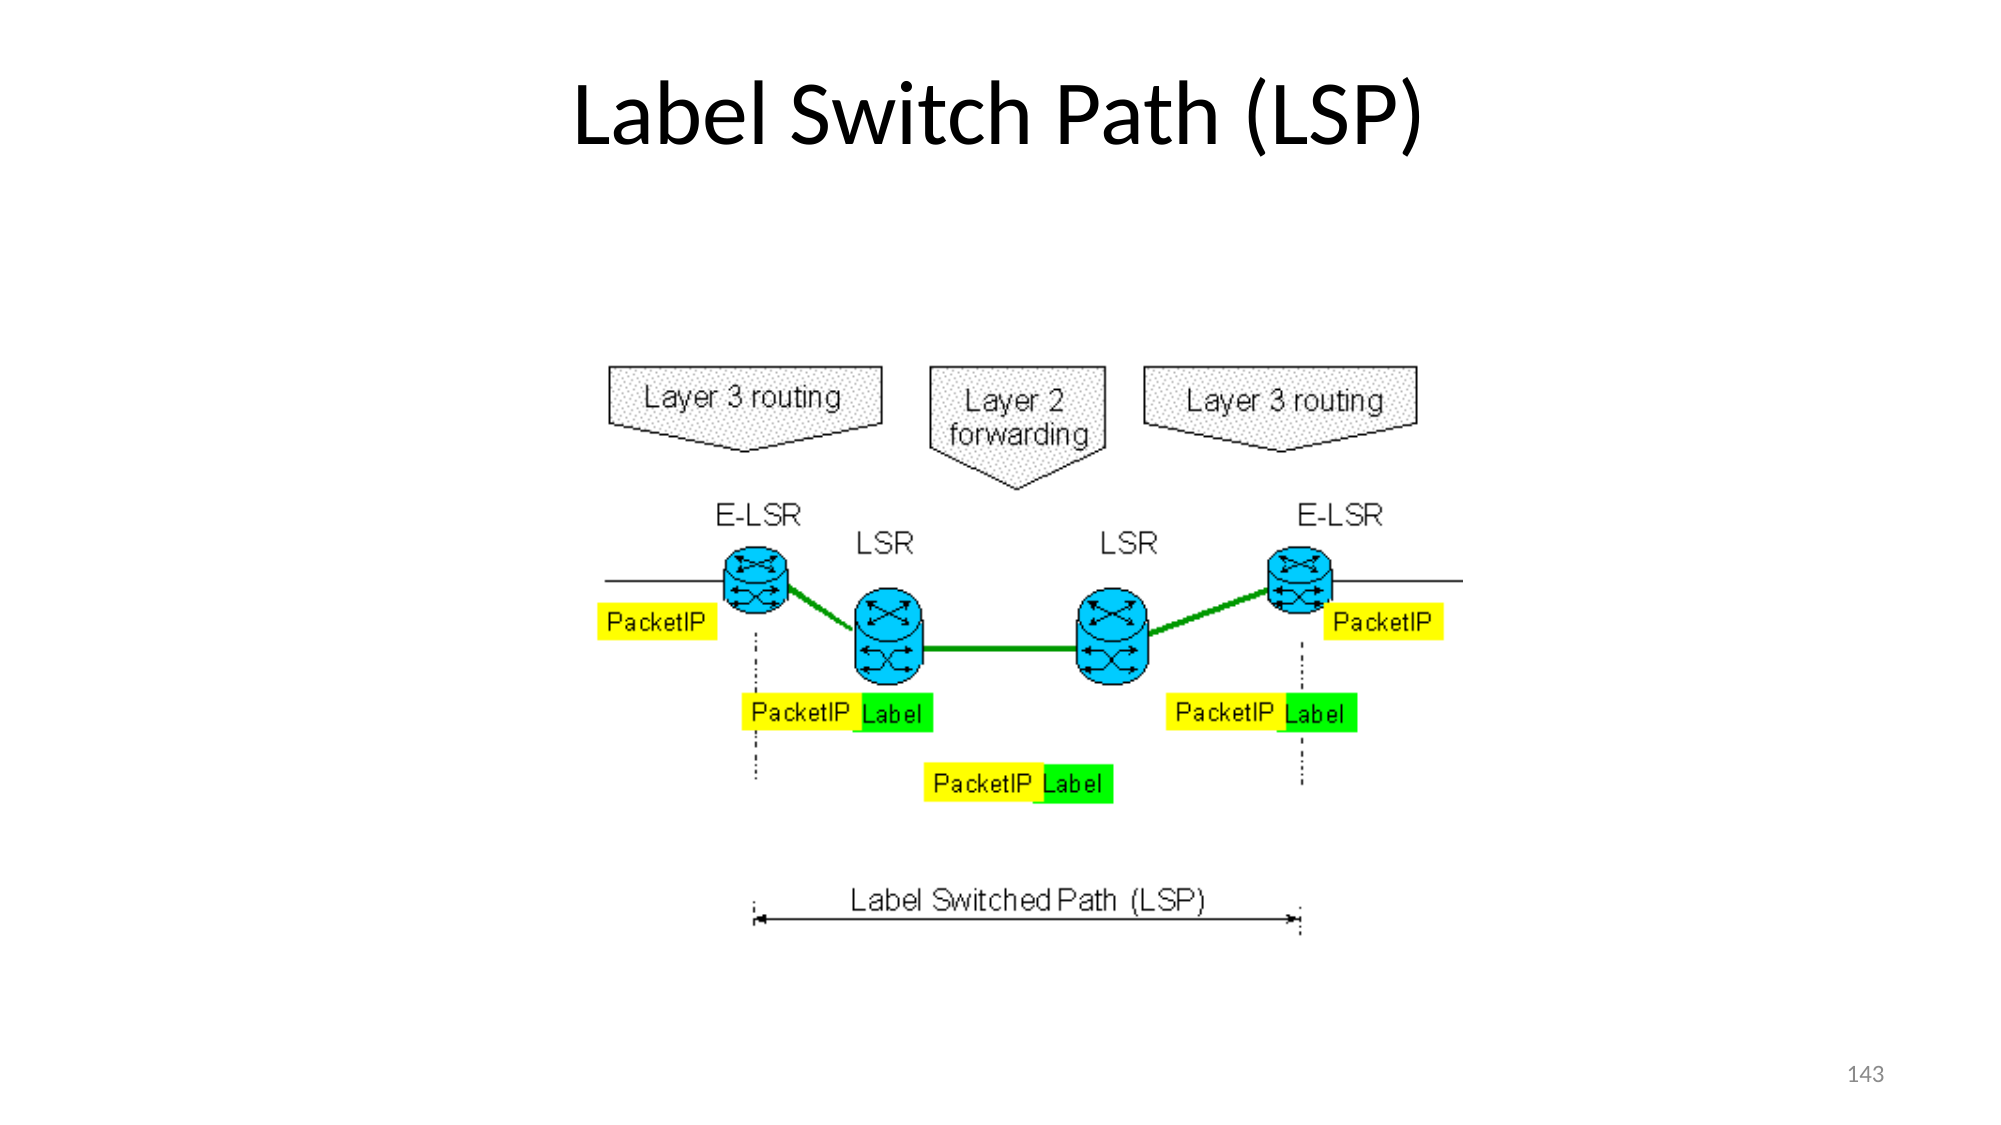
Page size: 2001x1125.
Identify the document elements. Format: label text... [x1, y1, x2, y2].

slide_number 143 [1433, 1042, 1900, 1103]
text_box Label Switch Path (LSP) [324, 45, 1675, 233]
picture [579, 312, 1463, 976]
